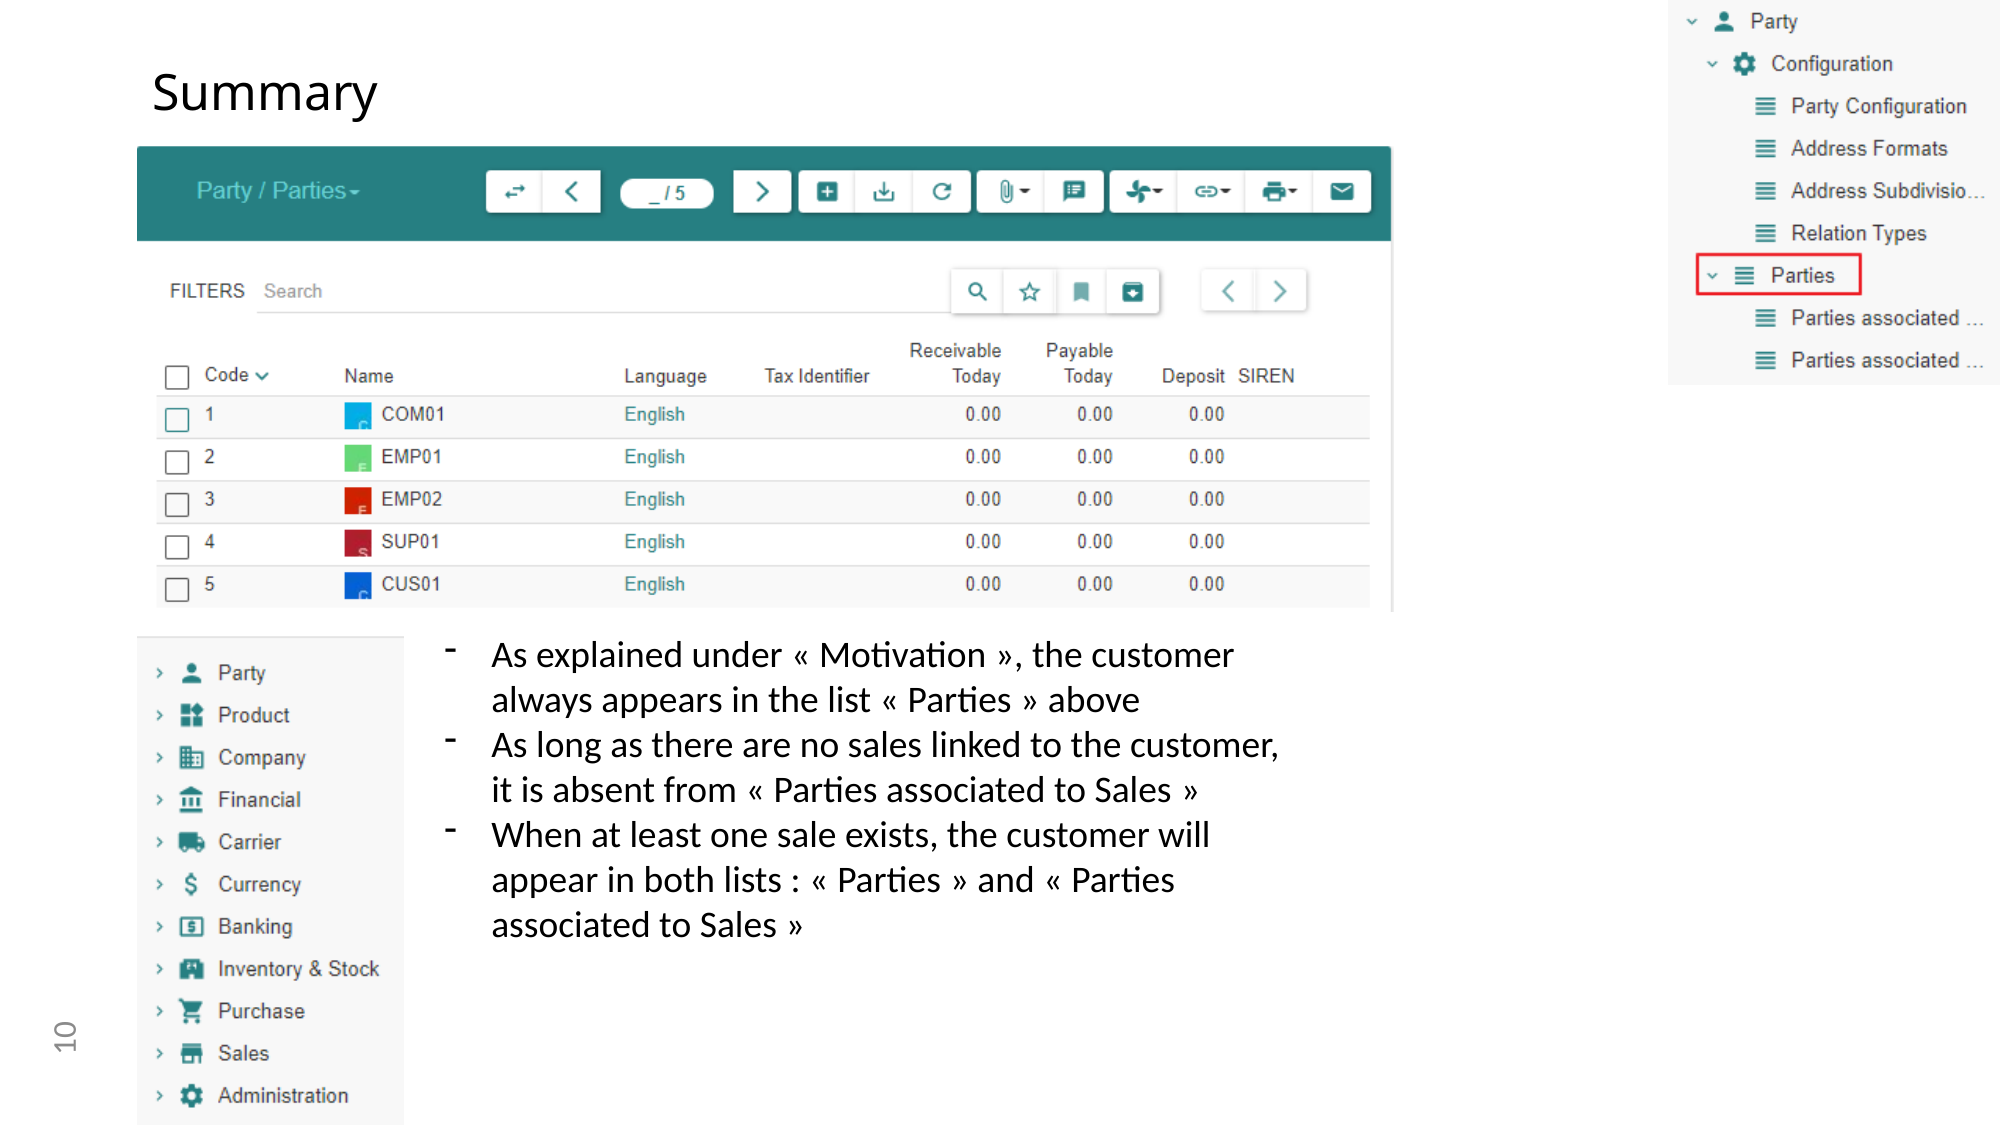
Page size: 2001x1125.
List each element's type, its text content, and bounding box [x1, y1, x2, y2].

picture [137, 145, 1394, 612]
picture [1668, 0, 2000, 385]
picture [137, 635, 404, 1125]
title Summary [137, 59, 1668, 136]
text_box As explained under « Motivation », the customer always appears in the list « Parties » above As long as there are no sales linked to the customer, it is absent from « Parties associated to Sales » When at least one sale exists, the customer will appear in both lists : « Parties » and « Parties associated to Sales » [429, 622, 1300, 953]
slide_number 10 [32, 969, 93, 1108]
